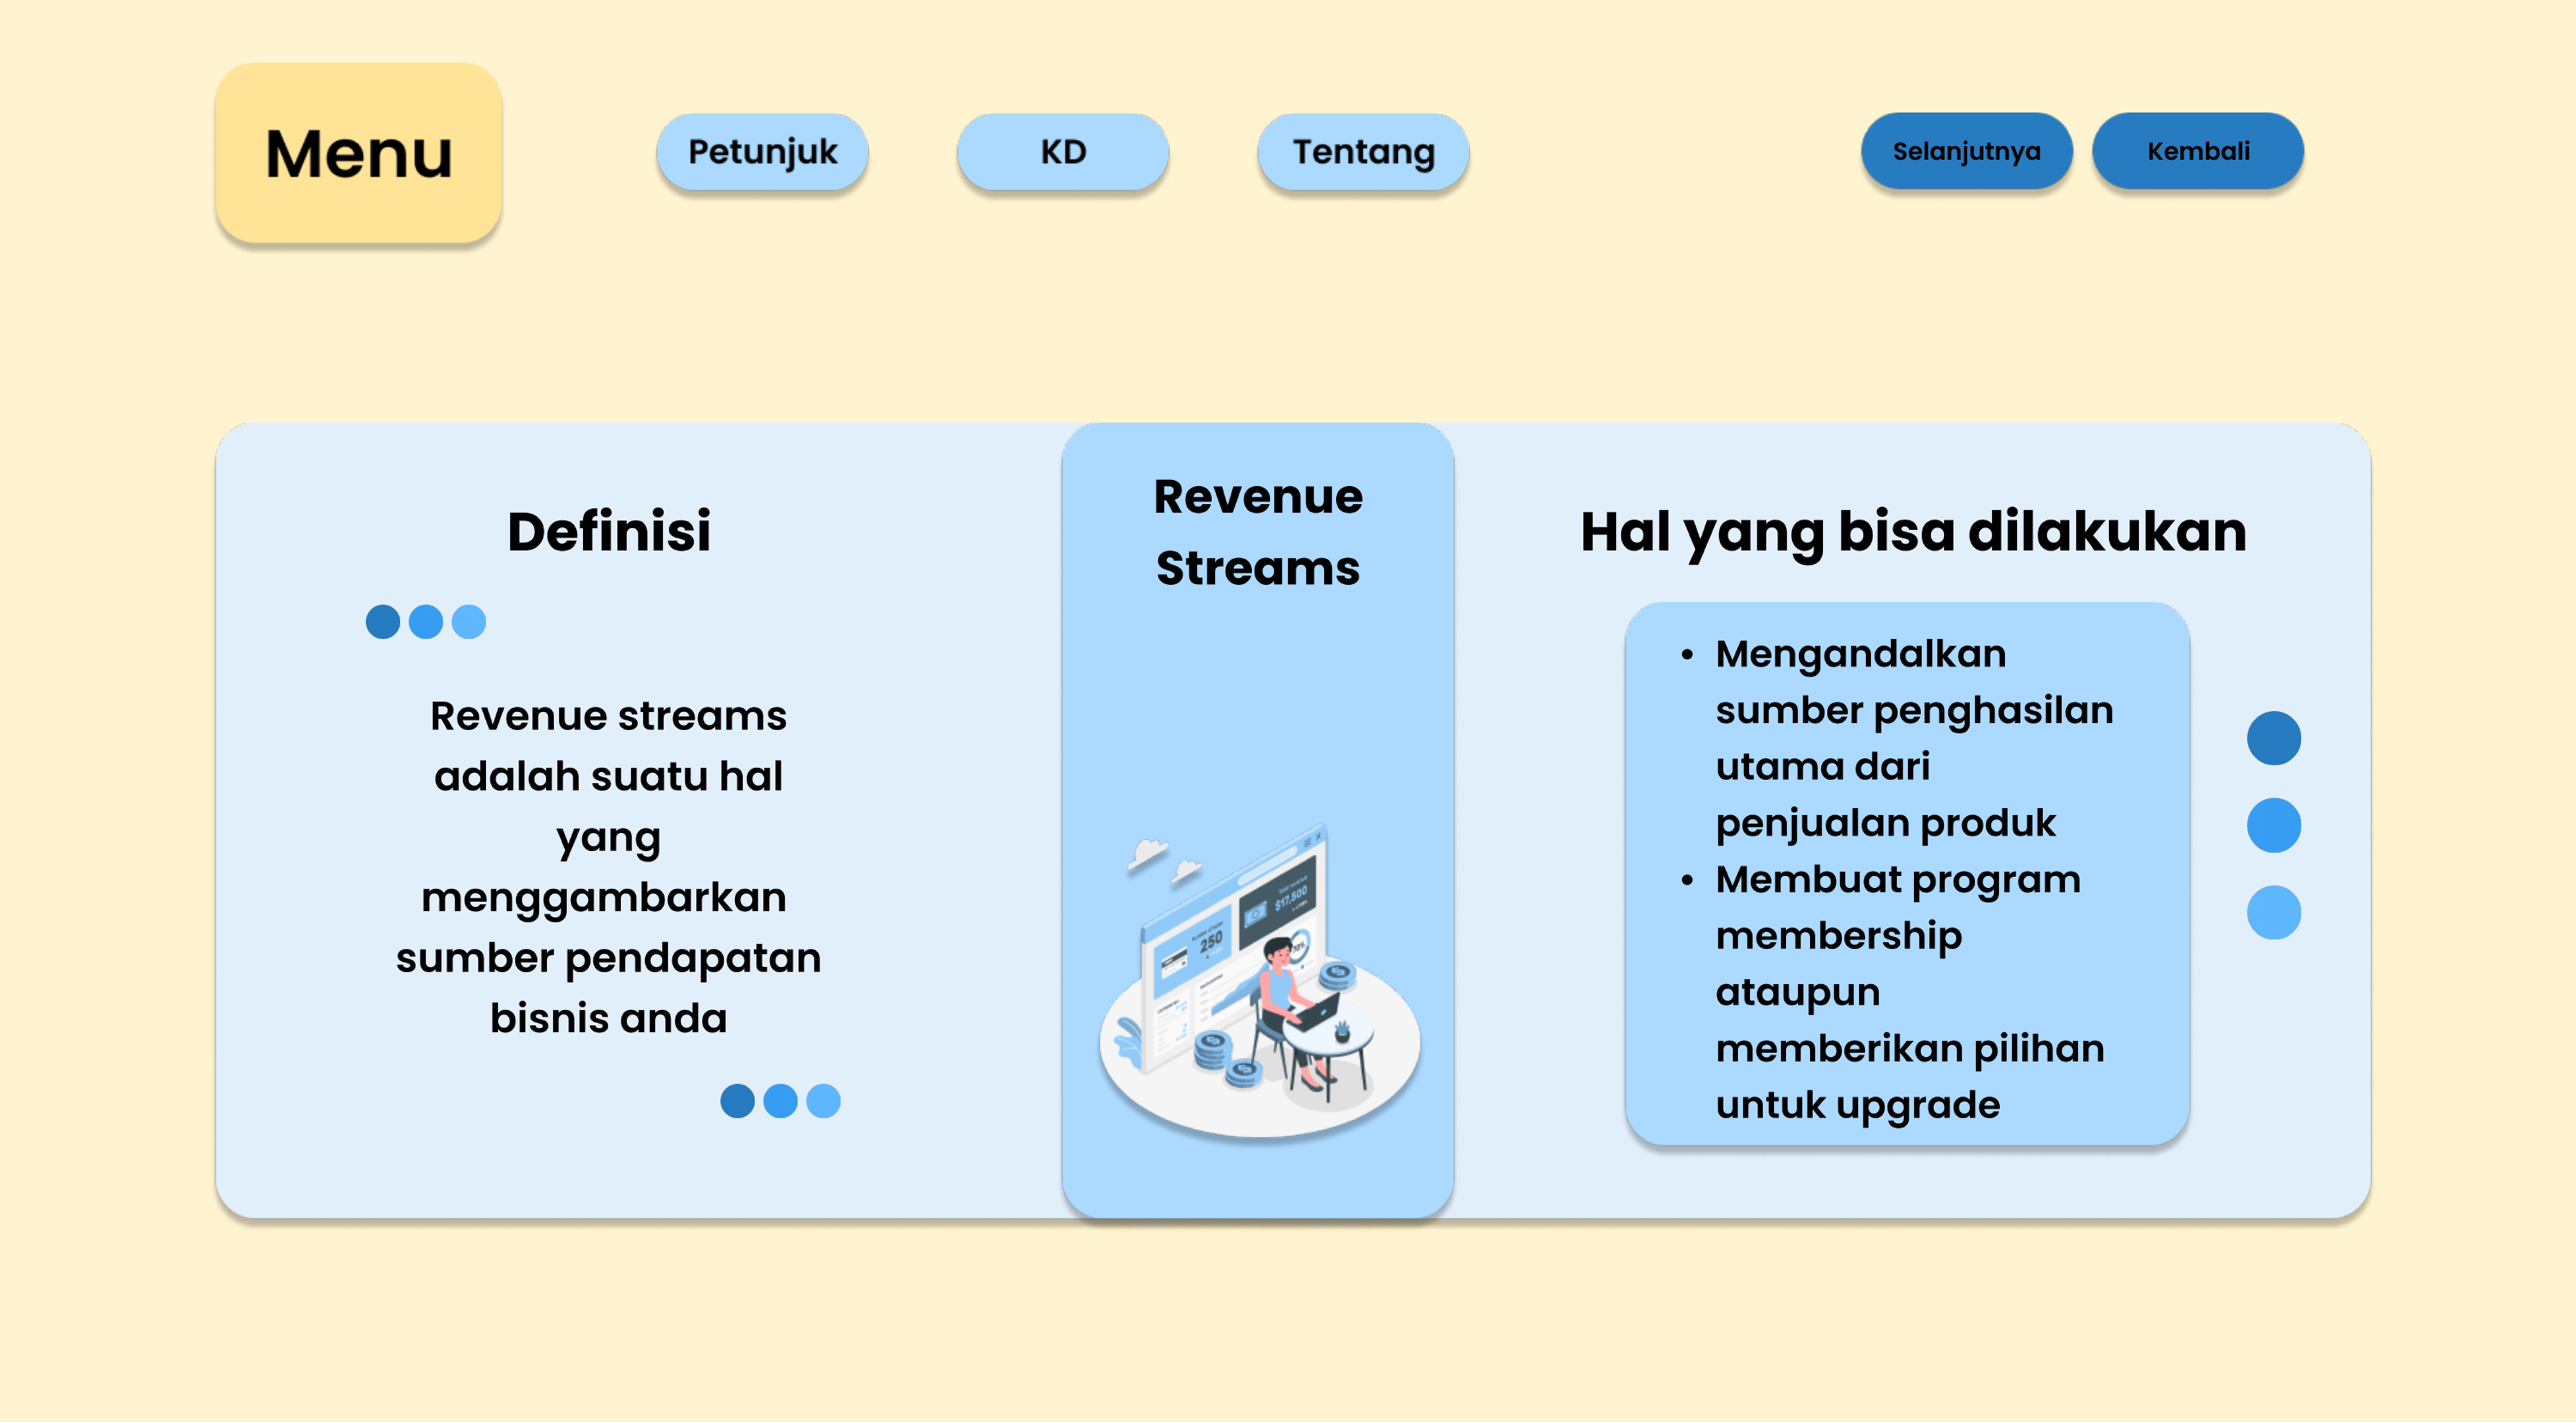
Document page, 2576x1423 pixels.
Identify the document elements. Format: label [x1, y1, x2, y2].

picture [952, 113, 1175, 204]
picture [210, 63, 507, 257]
picture [1856, 113, 2079, 203]
picture [652, 113, 874, 204]
picture [210, 423, 2377, 1232]
picture [2087, 113, 2310, 203]
picture [1253, 113, 1475, 204]
